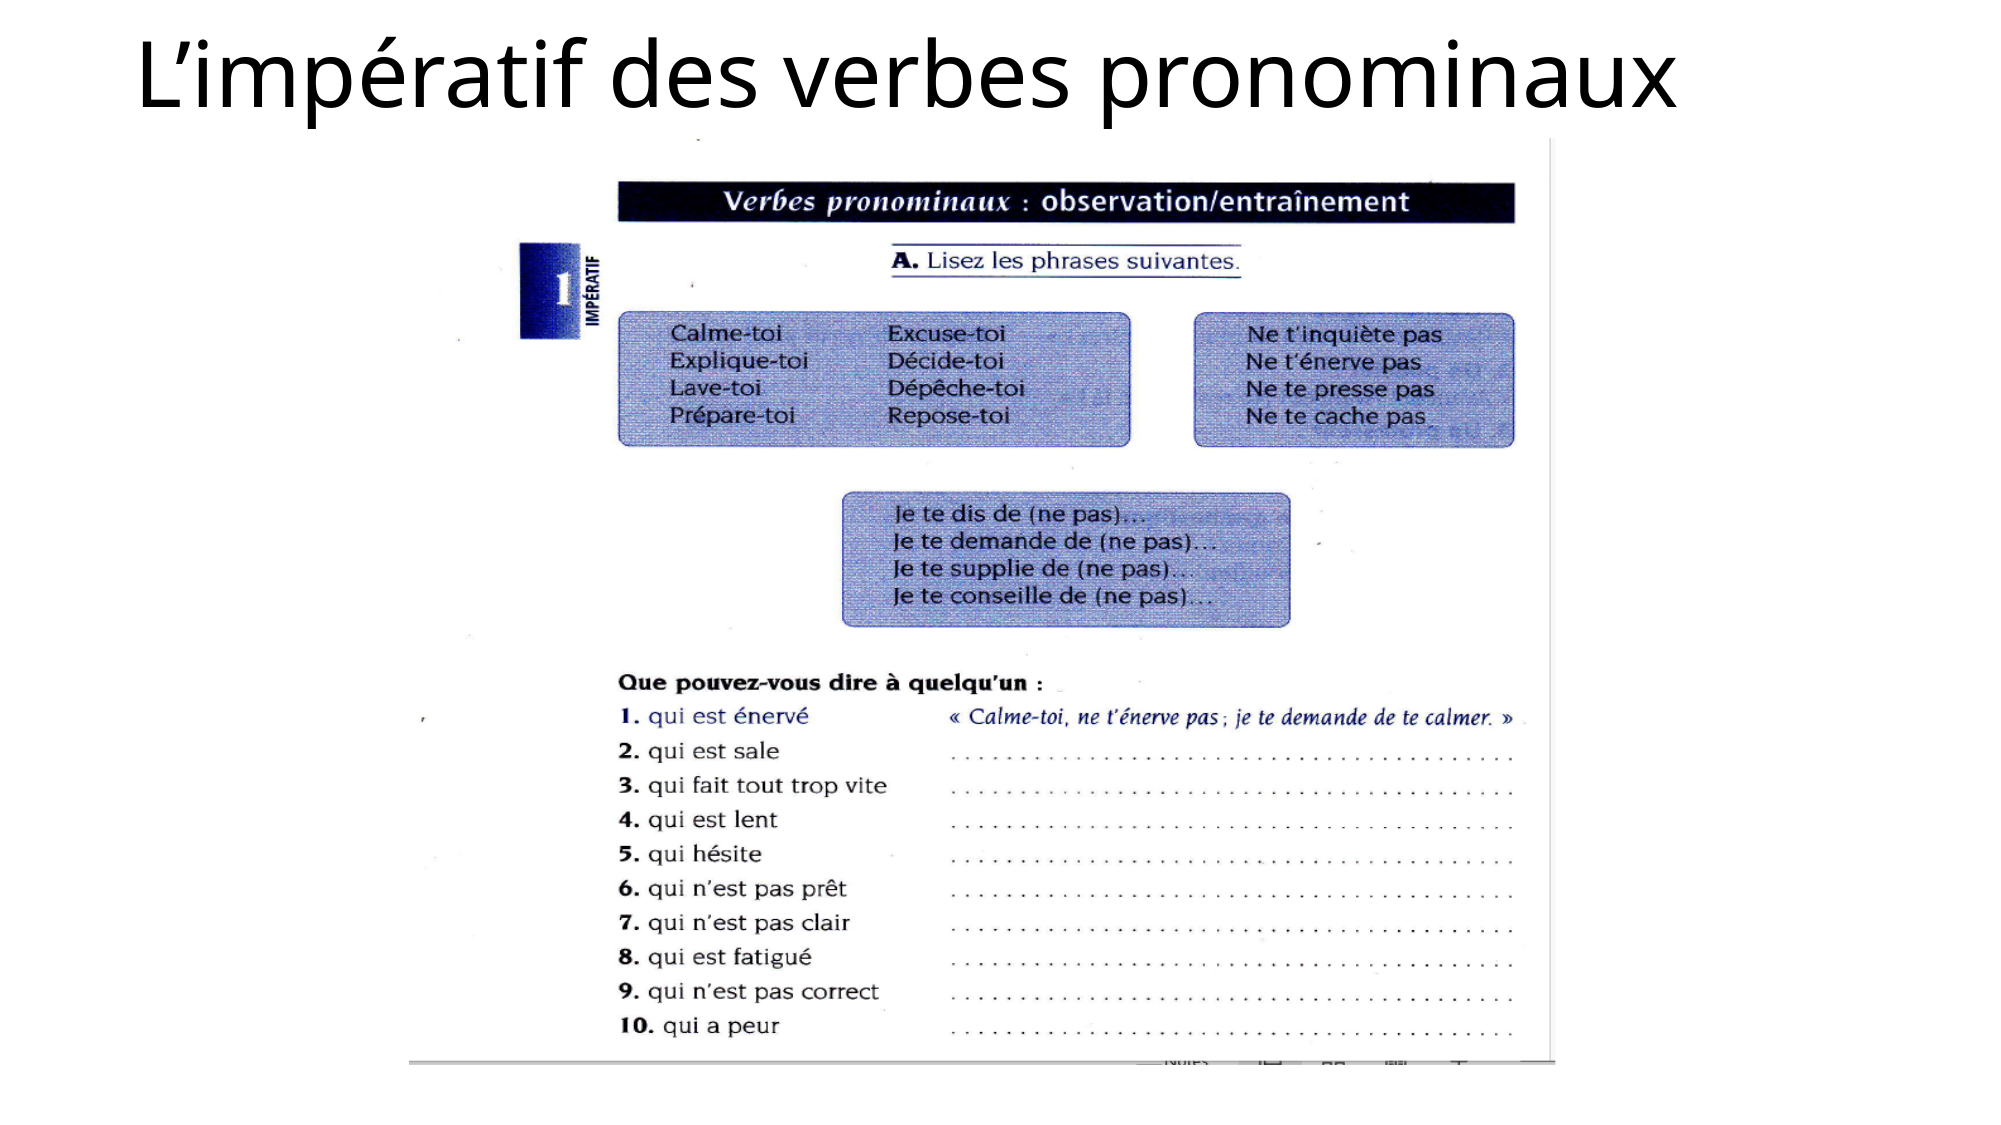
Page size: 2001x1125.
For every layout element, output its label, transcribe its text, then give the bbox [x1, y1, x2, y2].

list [408, 137, 1556, 1066]
title L’impératif des verbes pronominaux [119, 9, 1845, 147]
